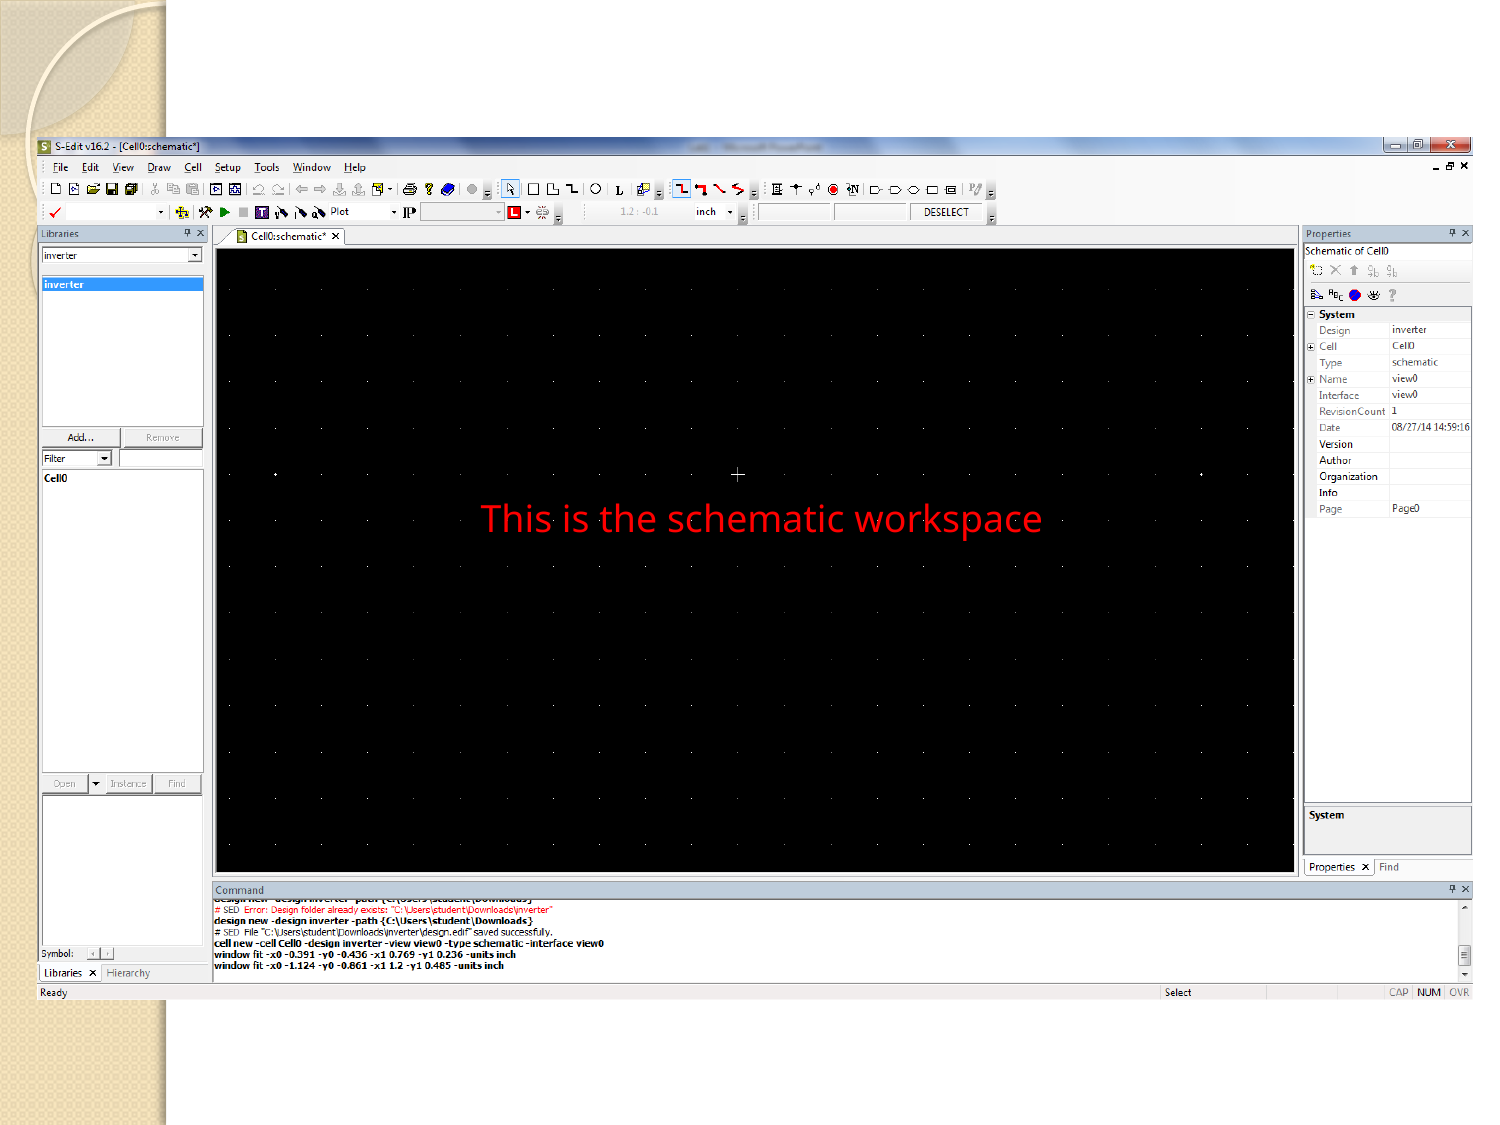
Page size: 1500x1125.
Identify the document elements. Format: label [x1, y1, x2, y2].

list [37, 137, 1473, 1001]
